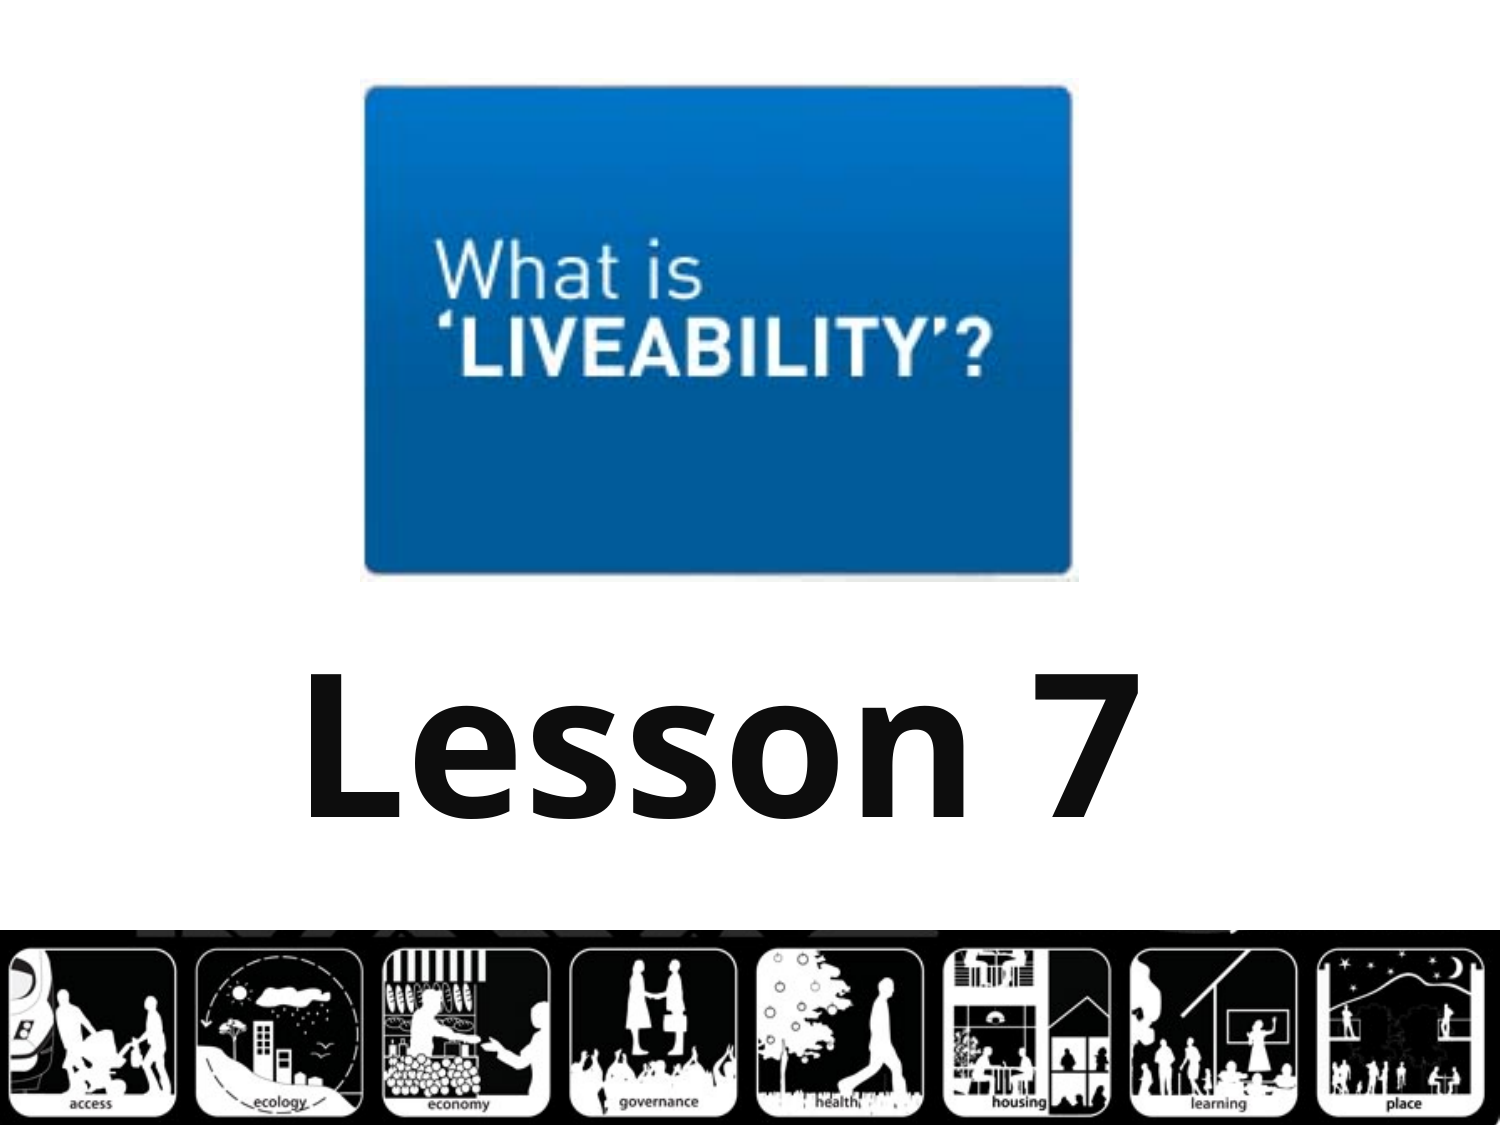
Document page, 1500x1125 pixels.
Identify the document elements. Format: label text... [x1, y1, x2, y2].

picture [359, 77, 1080, 582]
picture [0, 929, 1500, 1125]
text_box Lesson 7 [278, 609, 1161, 865]
